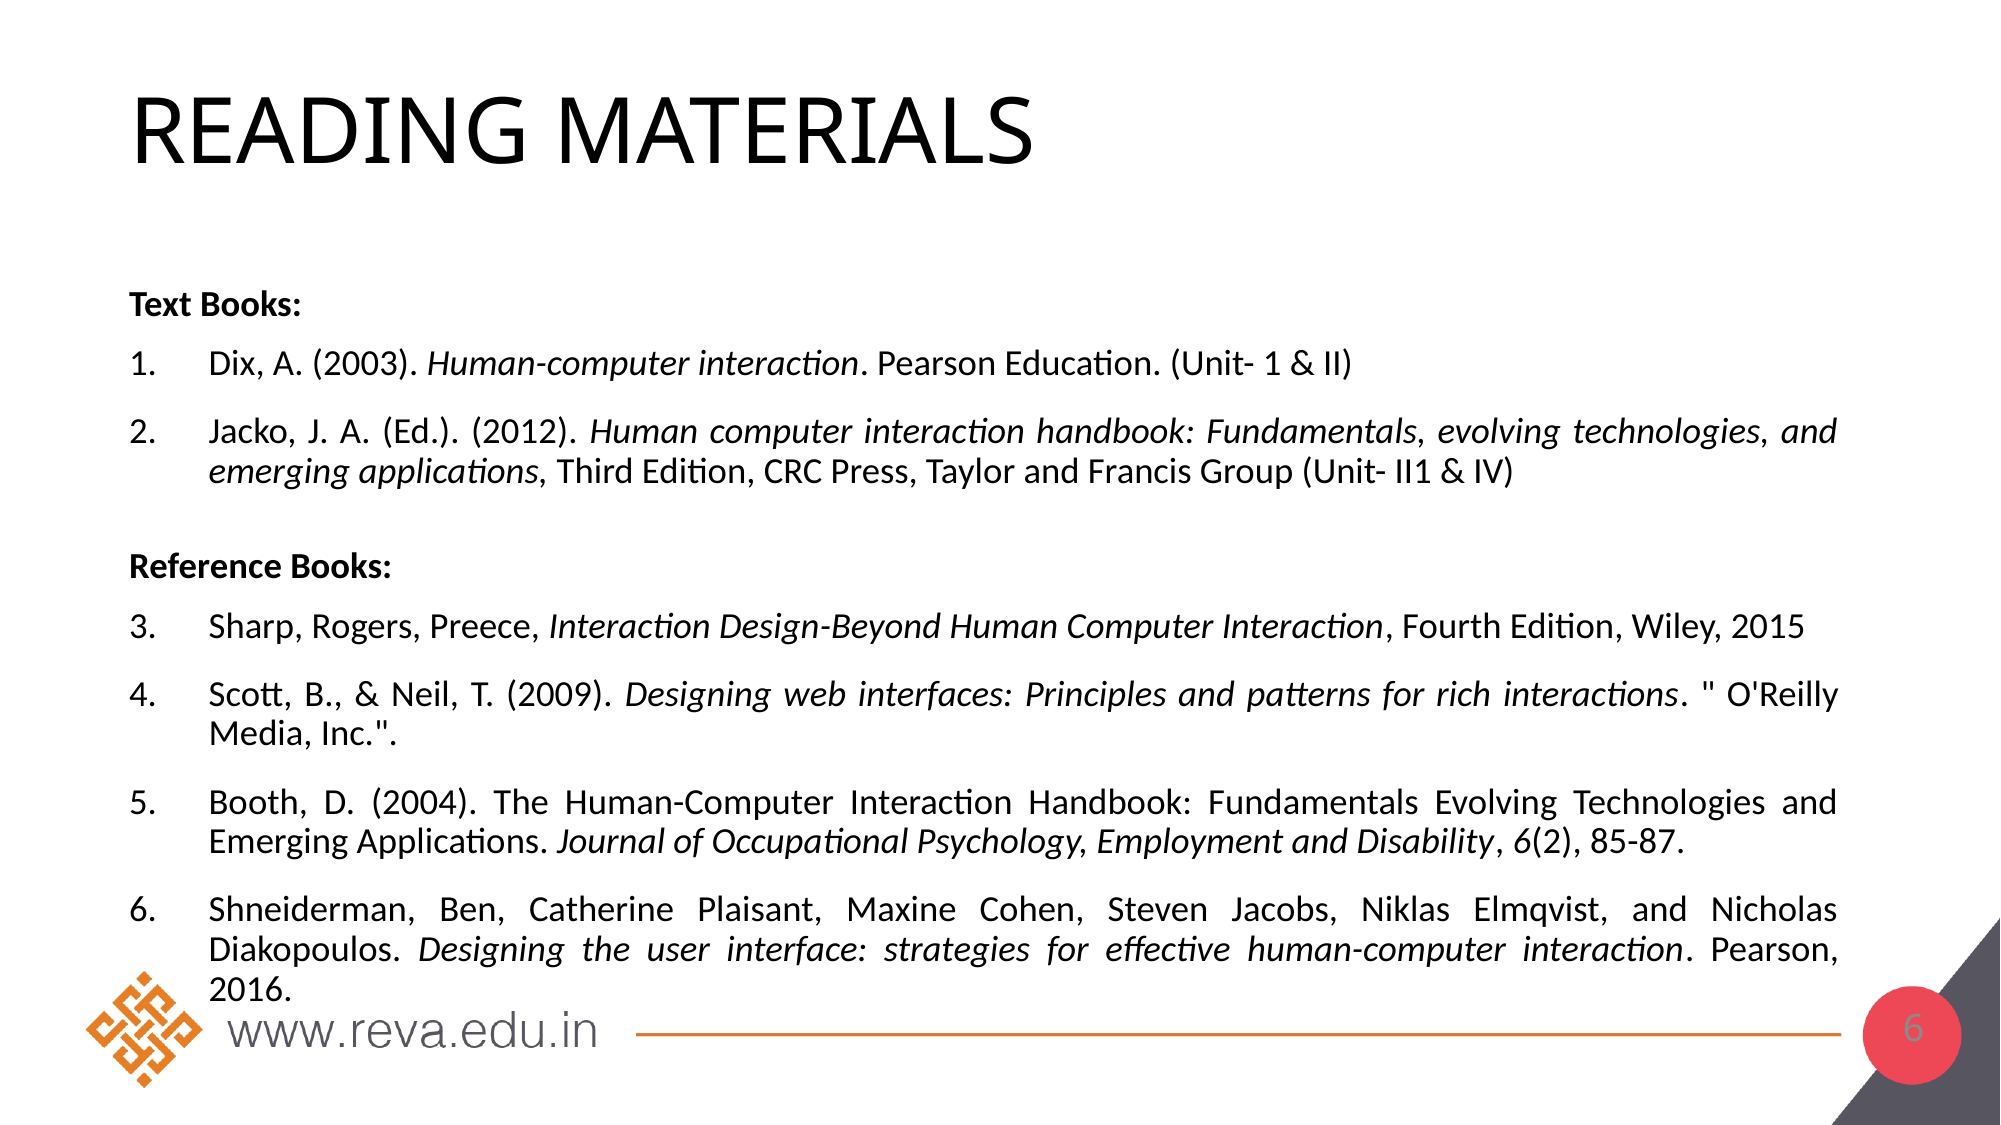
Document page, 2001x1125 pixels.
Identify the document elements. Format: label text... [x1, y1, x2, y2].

slide_number 6 [1864, 999, 1963, 1060]
list Text Books: Dix, A. (2003). Human-computer interaction. Pearson Education. (Unit- 1 & II) Jacko, J. A. (Ed.). (2012). Human computer interaction handbook: Fundamentals, evolving technologies, and emerging applications, Third Edition, CRC Press, Taylor and Francis Group (Unit- II1 & IV) Reference Books: Sharp, Rogers, Preece, Interaction Design-Beyond Human Computer Interaction, Fourth Edition, Wiley, 2015 Scott, B., & Neil, T. (2009). Designing web interfaces: Principles and patterns for rich interactions. " O'Reilly Media, Inc.". Booth, D. (2004). The Human-Computer Interaction Handbook: Fundamentals Evolving Technologies and Emerging Applications. Journal of Occupational Psychology, Employment and Disability, 6(2), 85-87. Shneiderman, Ben, Catherine Plaisant, Maxine Cohen, Steven Jacobs, Niklas Elmqvist, and Nicholas Diakopoulos. Designing the user interface: strategies for effective human-computer interaction. Pearson, 2016. [114, 249, 1855, 1021]
title Reading MATERIALS [114, 64, 1134, 203]
picture [0, 0, 2000, 1125]
